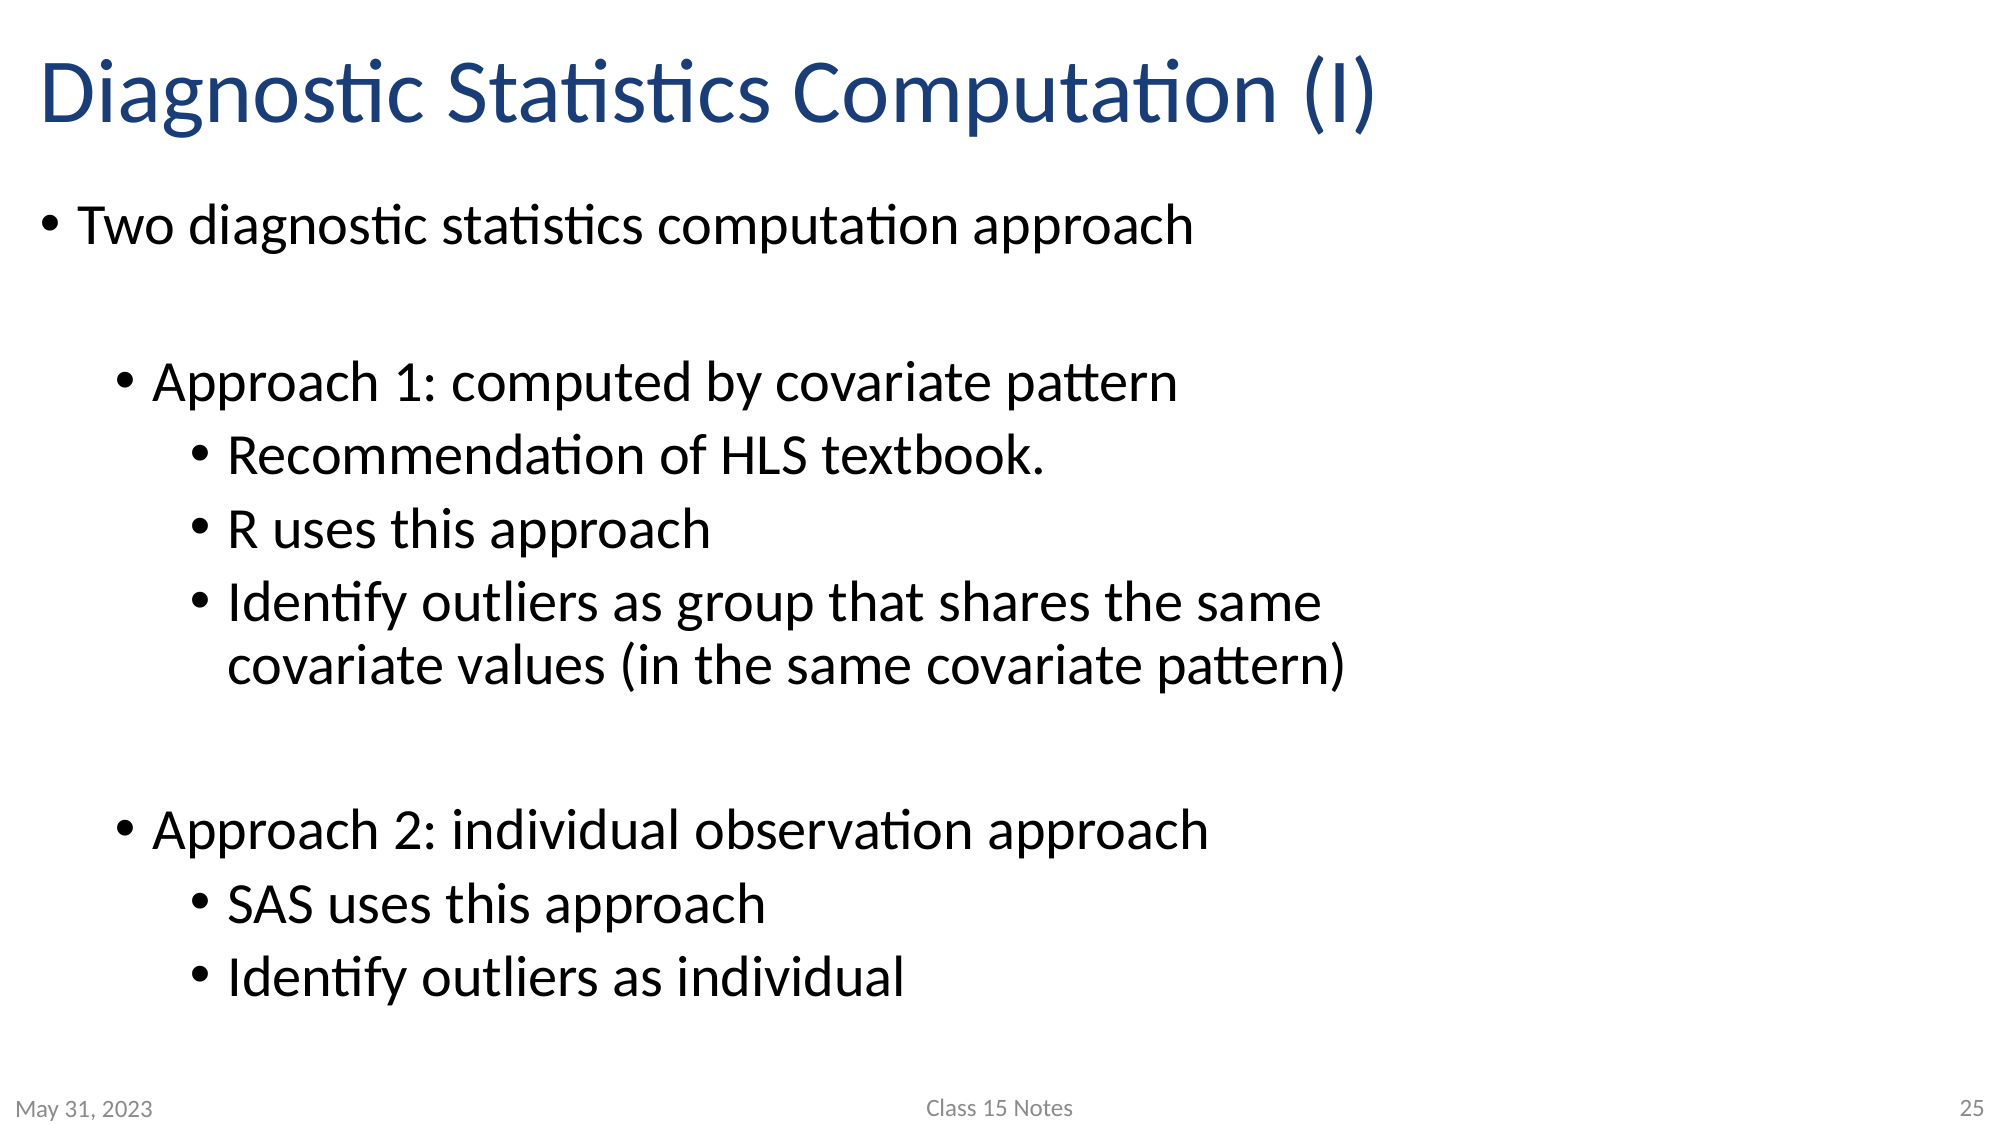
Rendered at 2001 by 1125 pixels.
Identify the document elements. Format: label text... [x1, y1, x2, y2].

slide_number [0, 1089, 450, 1125]
list Two diagnostic statistics computation approach Approach 1: computed by covariate pattern Recommendation of HLS textbook. R uses this approach Identify outliers as group that shares the same covariate values (in the same covariate pattern) Approach 2: individual observation approach SAS uses this approach Identify outliers as individual [24, 187, 1525, 1075]
title Diagnostic Statistics Computation (I) [24, 24, 1975, 163]
slide_number 25 [1550, 1087, 2000, 1125]
footer Class 15 Notes [662, 1087, 1338, 1125]
